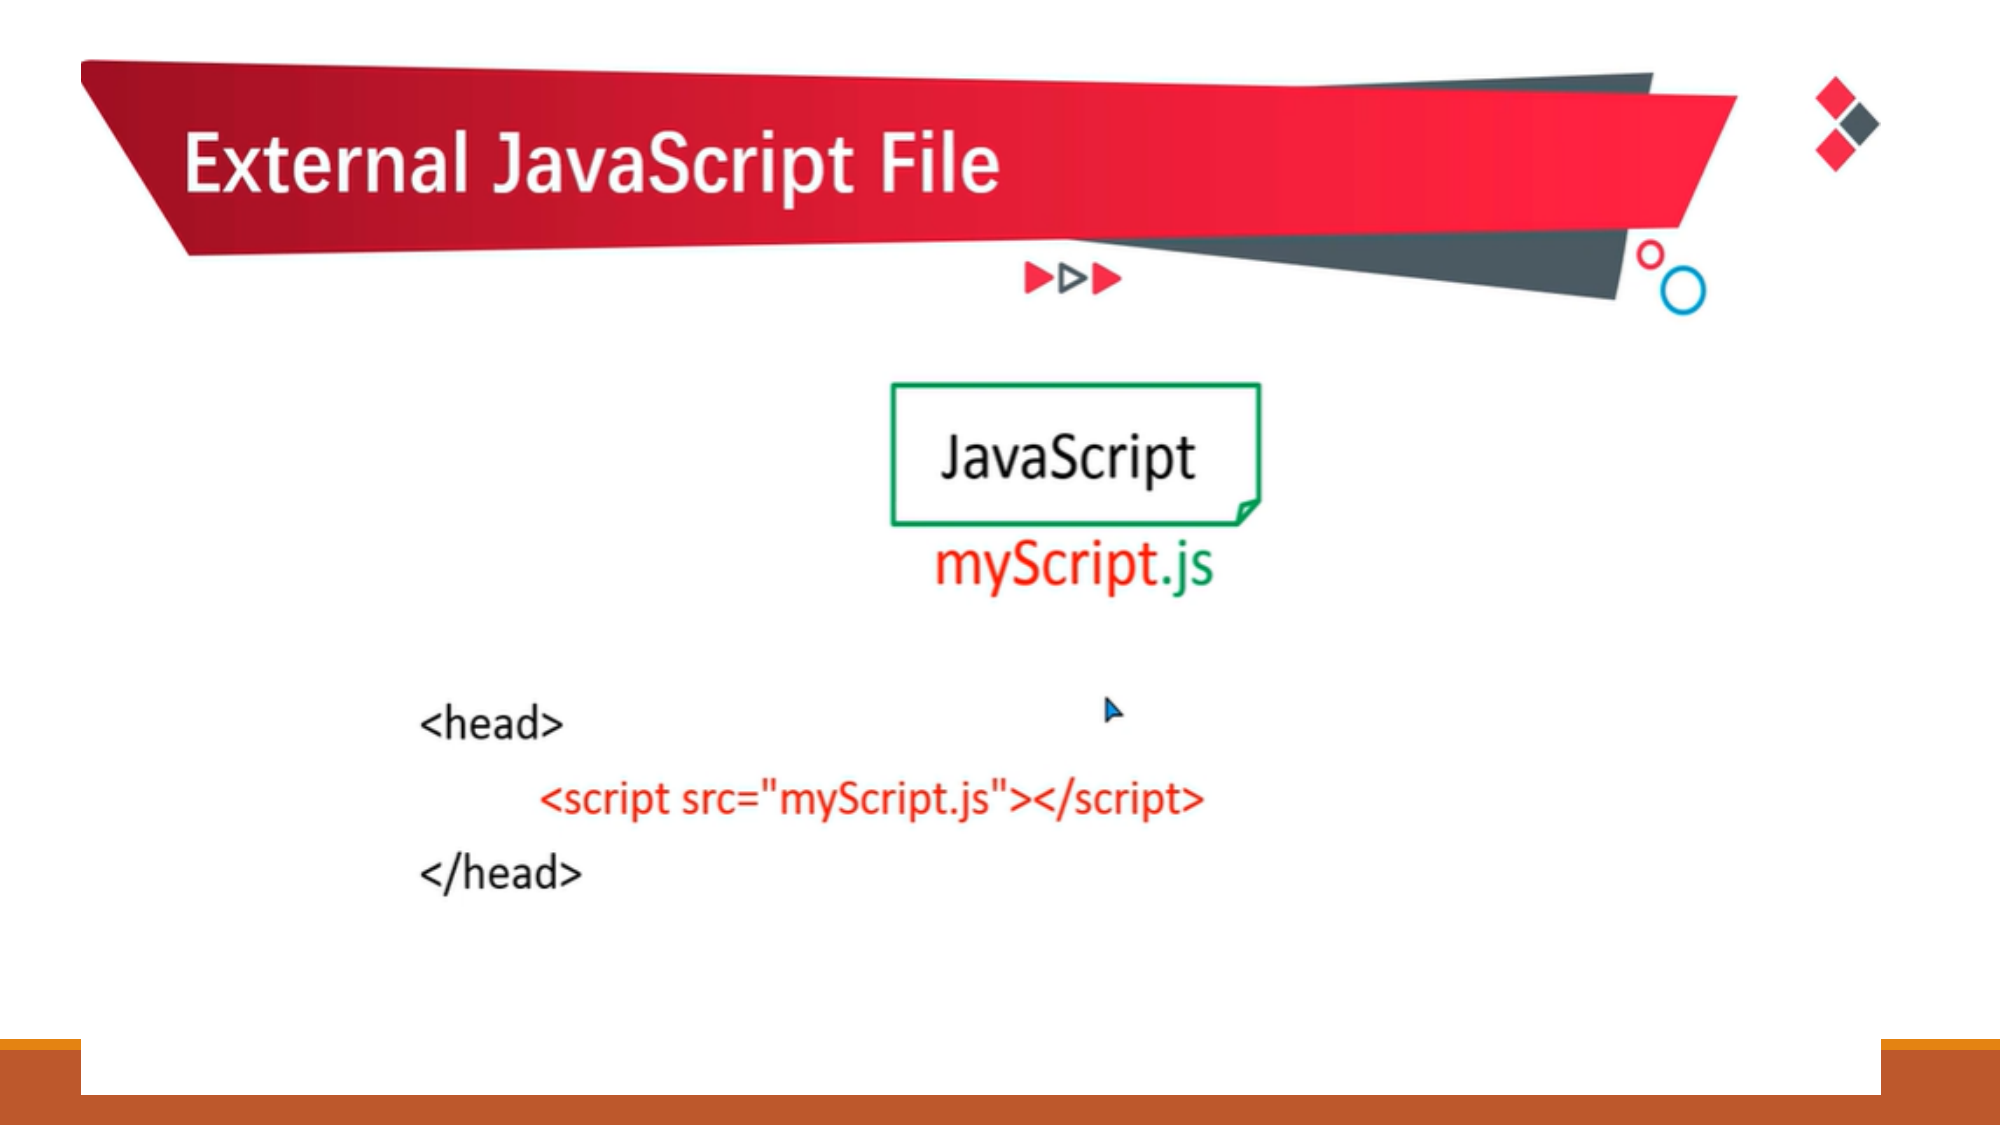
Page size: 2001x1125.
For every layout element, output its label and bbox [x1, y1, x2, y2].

picture [81, 36, 1882, 1096]
